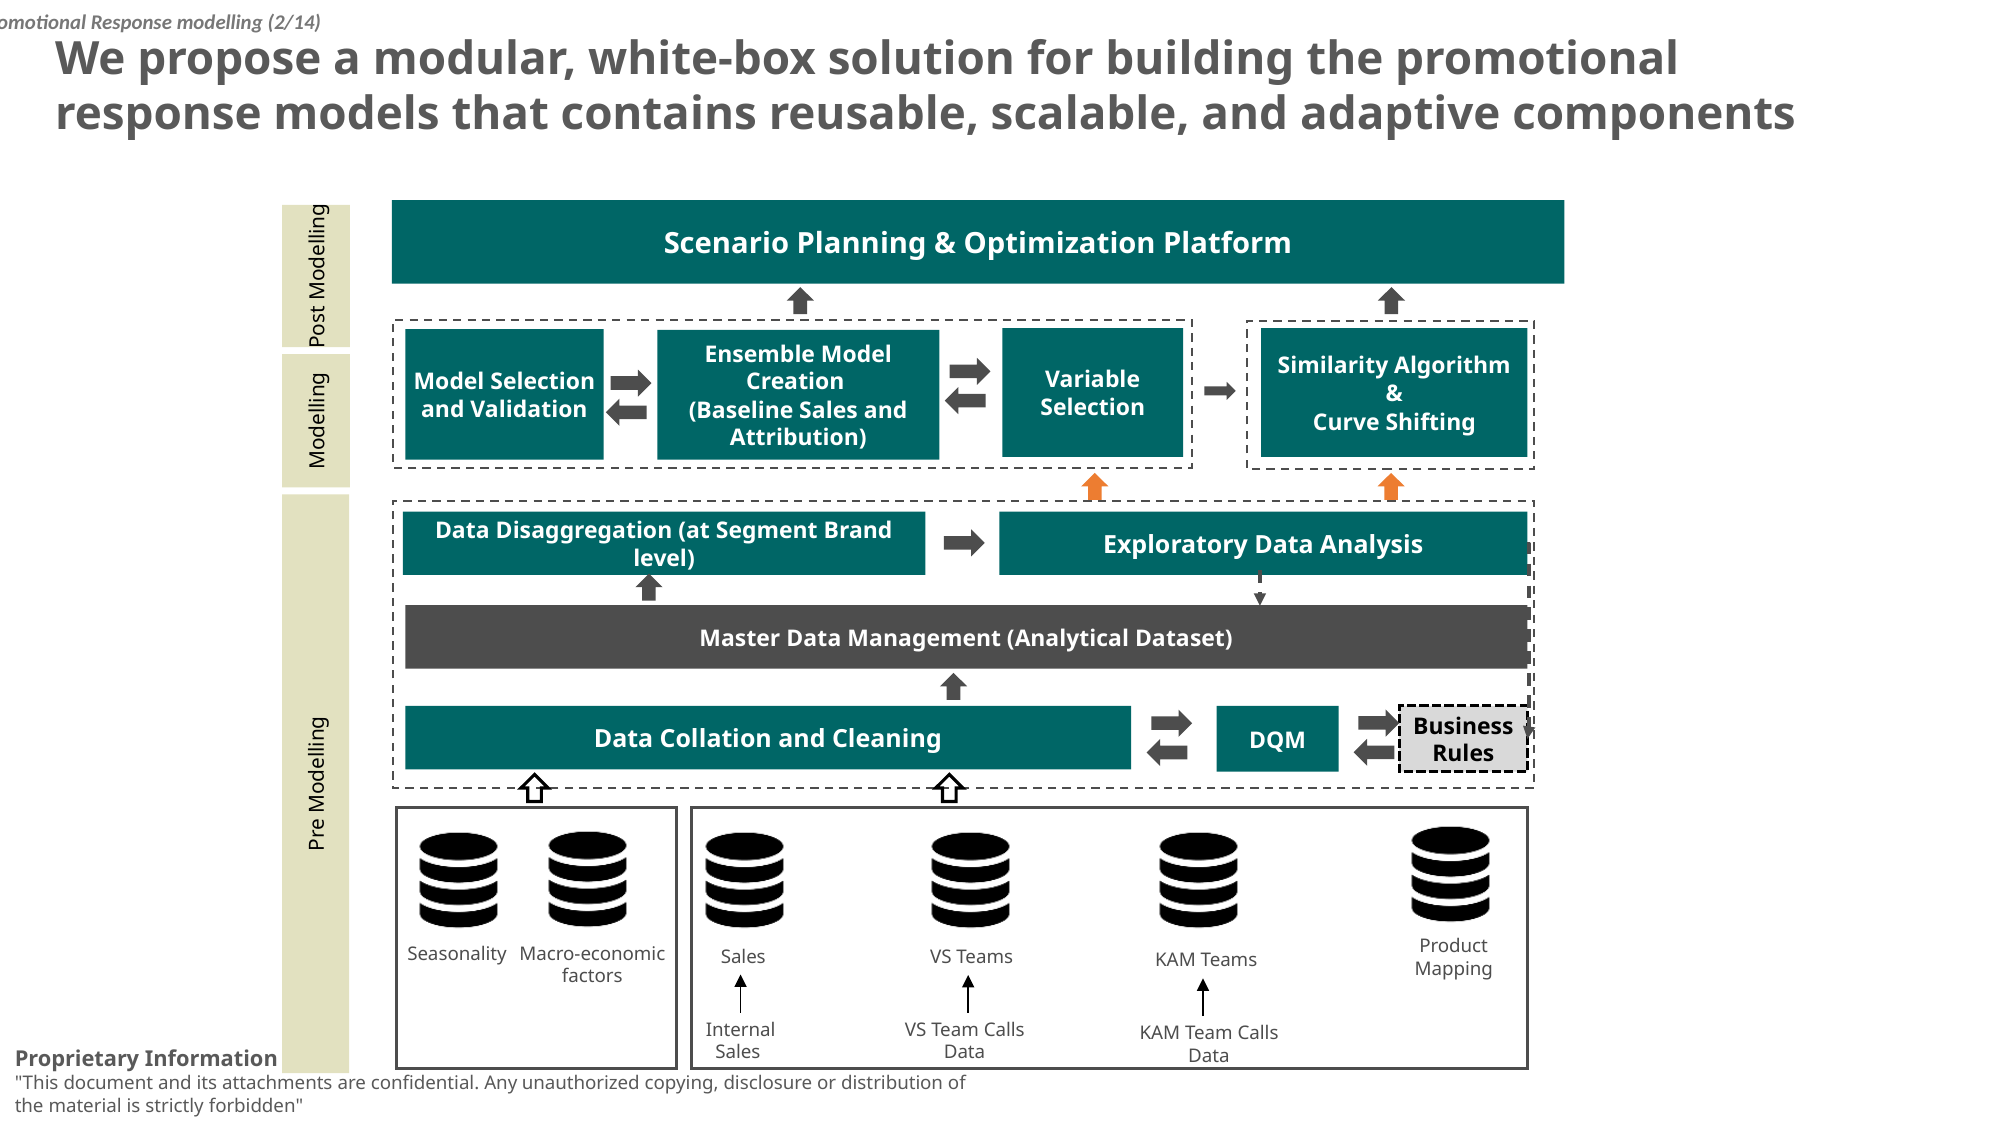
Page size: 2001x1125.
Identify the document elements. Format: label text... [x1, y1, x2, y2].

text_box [944, 357, 991, 415]
text_box [786, 287, 814, 315]
text_box [392, 500, 1535, 788]
text_box VS Team Calls Data [868, 1010, 1061, 1071]
text_box [691, 807, 1528, 1069]
picture [685, 821, 804, 939]
text_box [1358, 709, 1400, 737]
text_box Internal Sales [685, 1010, 796, 1071]
text_box Similarity Algorithm & Curve Shifting [1261, 328, 1528, 457]
text_box Pre Modelling [282, 494, 350, 1074]
text_box [1204, 381, 1236, 400]
text_box Promotional Response modelling (2/14) [0, 1, 413, 42]
text_box DQM [1216, 705, 1339, 772]
picture [1139, 821, 1258, 939]
text_box [1146, 738, 1188, 767]
text_box [1377, 472, 1405, 500]
text_box Modelling [282, 354, 350, 488]
text_box [1151, 709, 1193, 737]
text_box Master Data Management (Analytical Dataset) [405, 605, 1527, 669]
text_box [1246, 321, 1534, 469]
text_box [635, 573, 663, 601]
text_box Business Rules [1399, 705, 1528, 772]
text_box We propose a modular, white-box solution for building the promotional response models that contains reusable, scalable, and adaptive components [40, 20, 1866, 146]
text_box KAM Teams [1134, 940, 1278, 978]
text_box Seasonality [385, 934, 396, 972]
text_box Scenario Planning & Optimization Platform [391, 200, 1565, 284]
text_box [396, 807, 677, 1069]
text_box [1353, 738, 1395, 766]
picture [399, 821, 518, 939]
text_box Macro-economic factors [495, 934, 689, 994]
text_box [939, 672, 968, 700]
text_box [935, 774, 963, 802]
picture [911, 821, 1030, 939]
text_box Exploratory Data Analysis [999, 511, 1528, 575]
text_box Data Disaggregation (at Segment Brand level) [402, 511, 926, 575]
text_box [1081, 472, 1109, 500]
picture [528, 820, 647, 938]
text_box Data Collation and Cleaning [405, 705, 1132, 770]
text_box Sales [689, 939, 799, 975]
text_box [943, 529, 985, 557]
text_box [605, 369, 652, 426]
text_box [1377, 287, 1406, 315]
text_box Post Modelling [282, 204, 350, 348]
text_box VS Teams [900, 937, 1043, 975]
text_box [520, 774, 549, 802]
text_box Product Mapping [1389, 926, 1518, 987]
text_box KAM Team Calls Data [1102, 1013, 1316, 1074]
text_box [392, 319, 1193, 468]
picture [1391, 815, 1510, 934]
